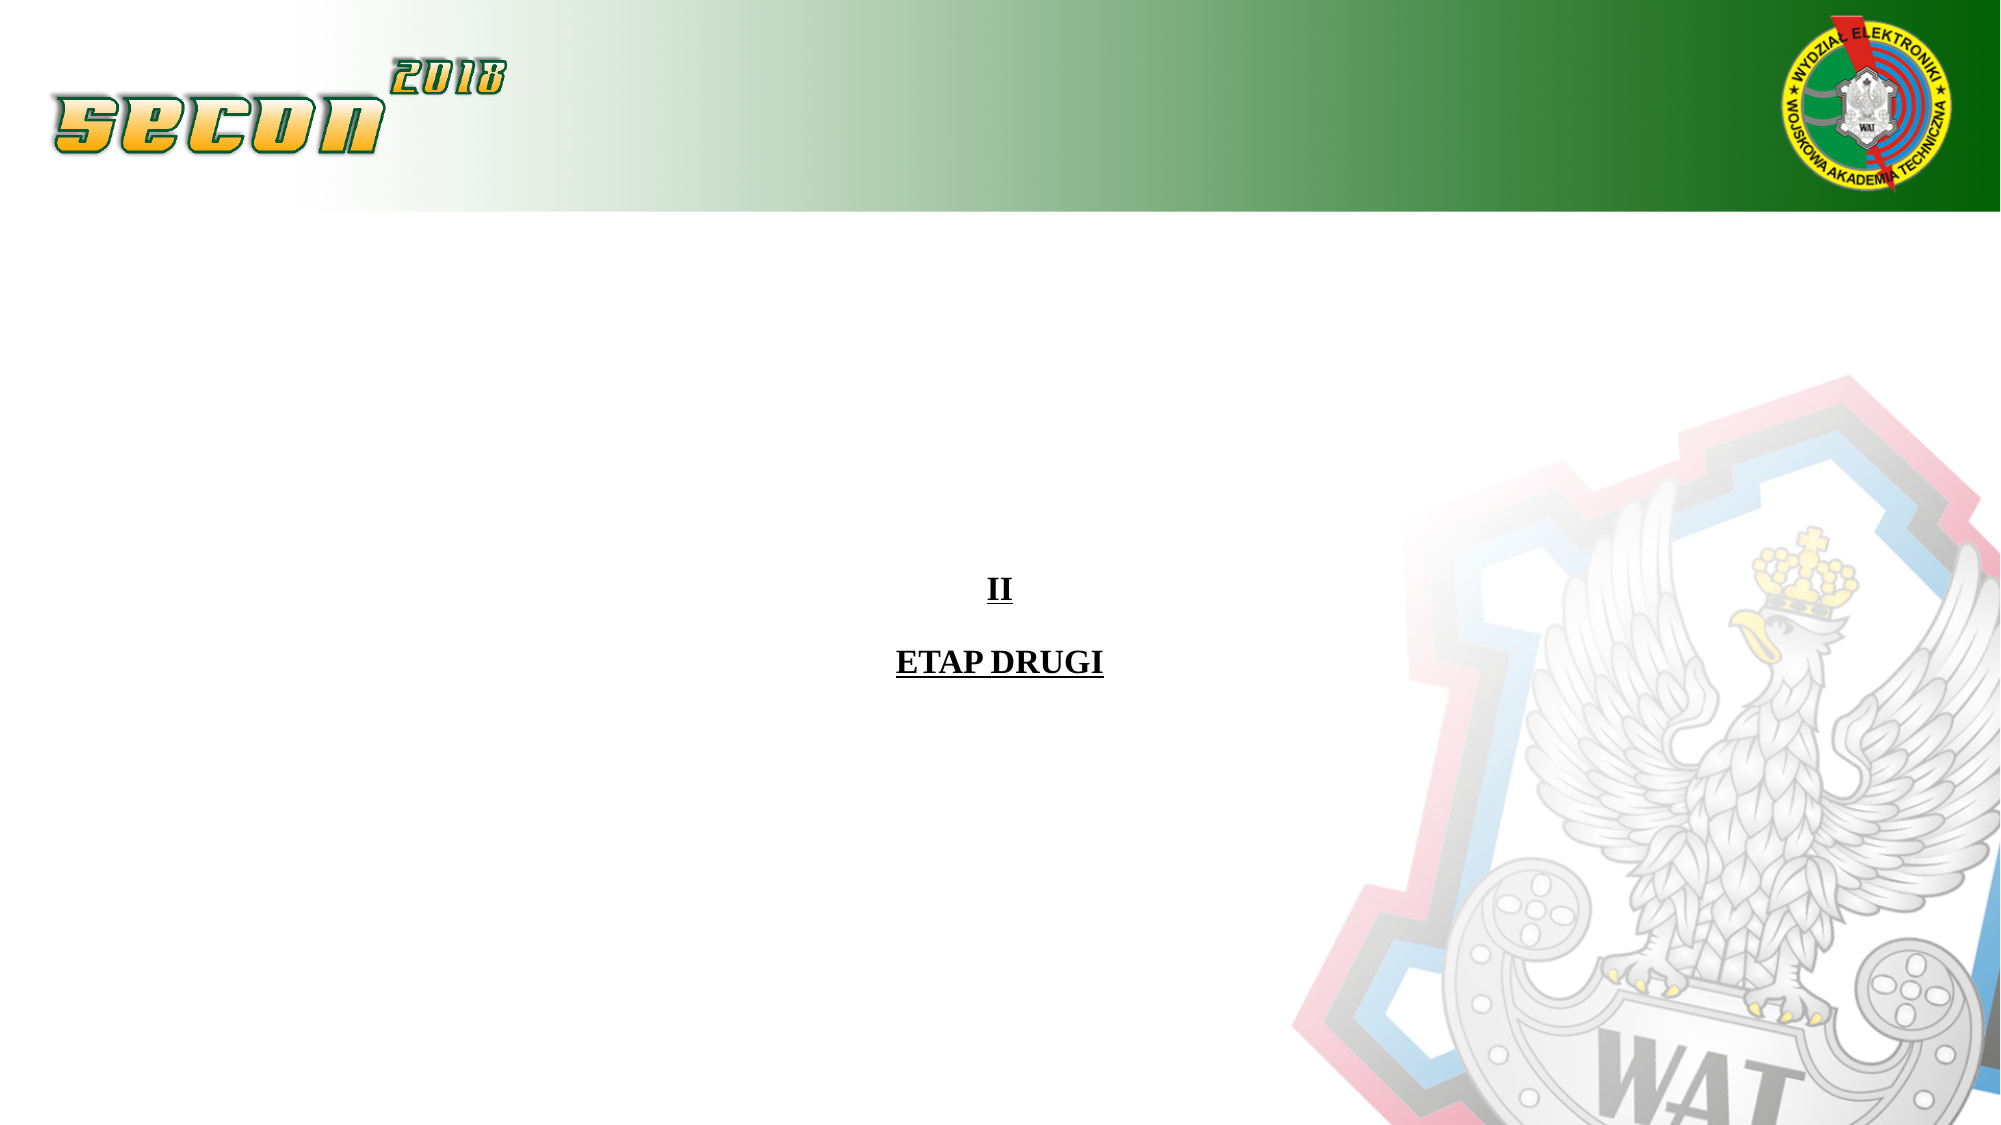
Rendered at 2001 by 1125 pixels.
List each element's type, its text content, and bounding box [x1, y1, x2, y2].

title II ETAP DRUGI [452, 562, 1548, 691]
picture [0, 0, 2001, 1125]
